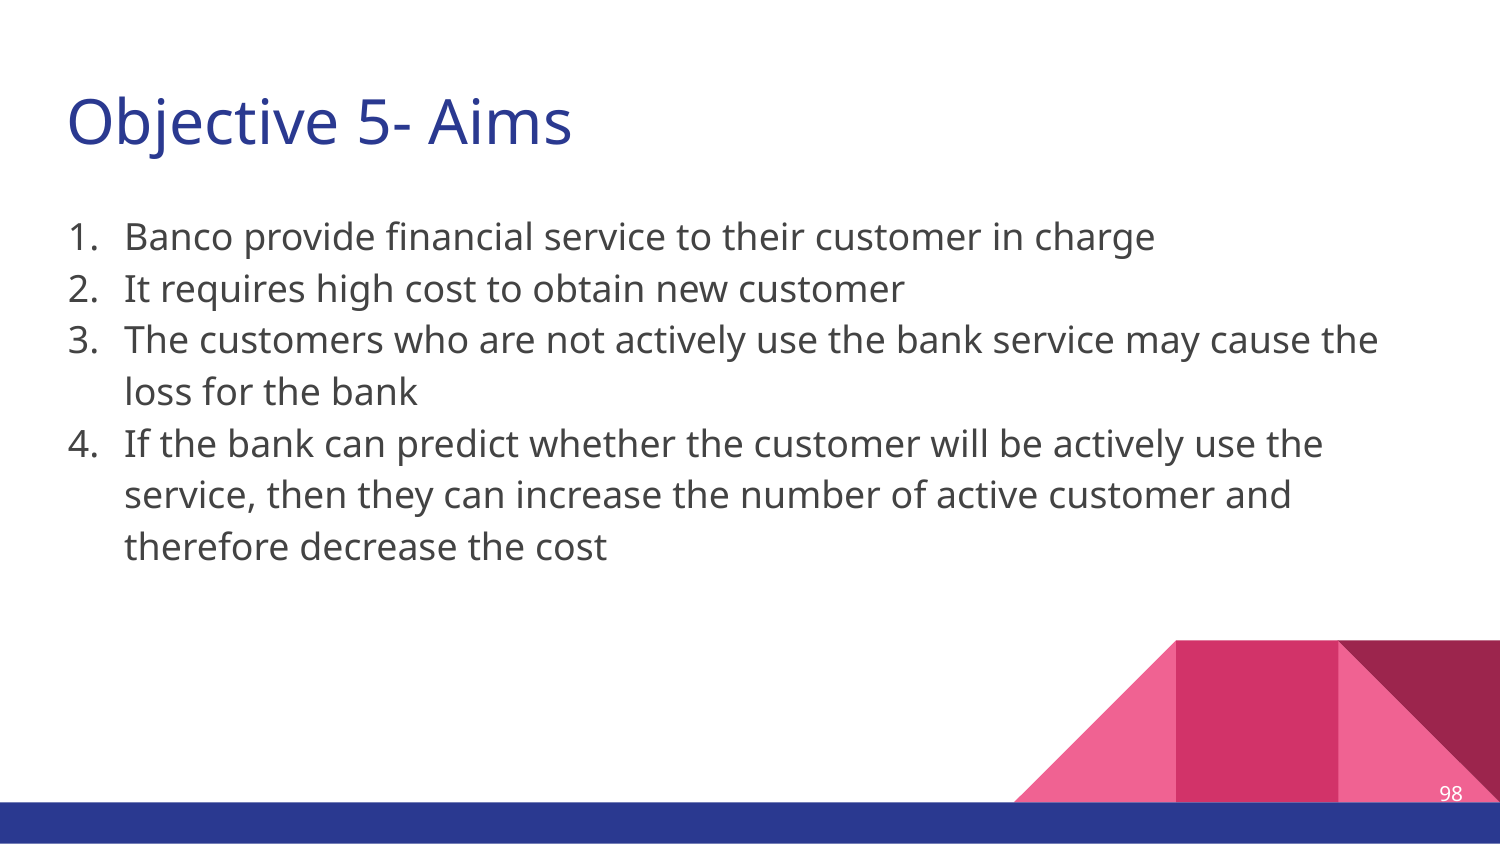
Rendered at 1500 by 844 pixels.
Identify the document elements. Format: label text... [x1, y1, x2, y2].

slide_number 98 [1387, 762, 1478, 828]
title Objective 5- Aims [51, 67, 1449, 167]
list Banco provide financial service to their customer in charge It requires high cost to obtain new customer The customers who are not actively use the bank service may cause the loss for the bank If the bank can predict whether the customer will be actively use the service, then they can increase the number of active customer and therefore decrease the cost [34, 191, 1455, 742]
